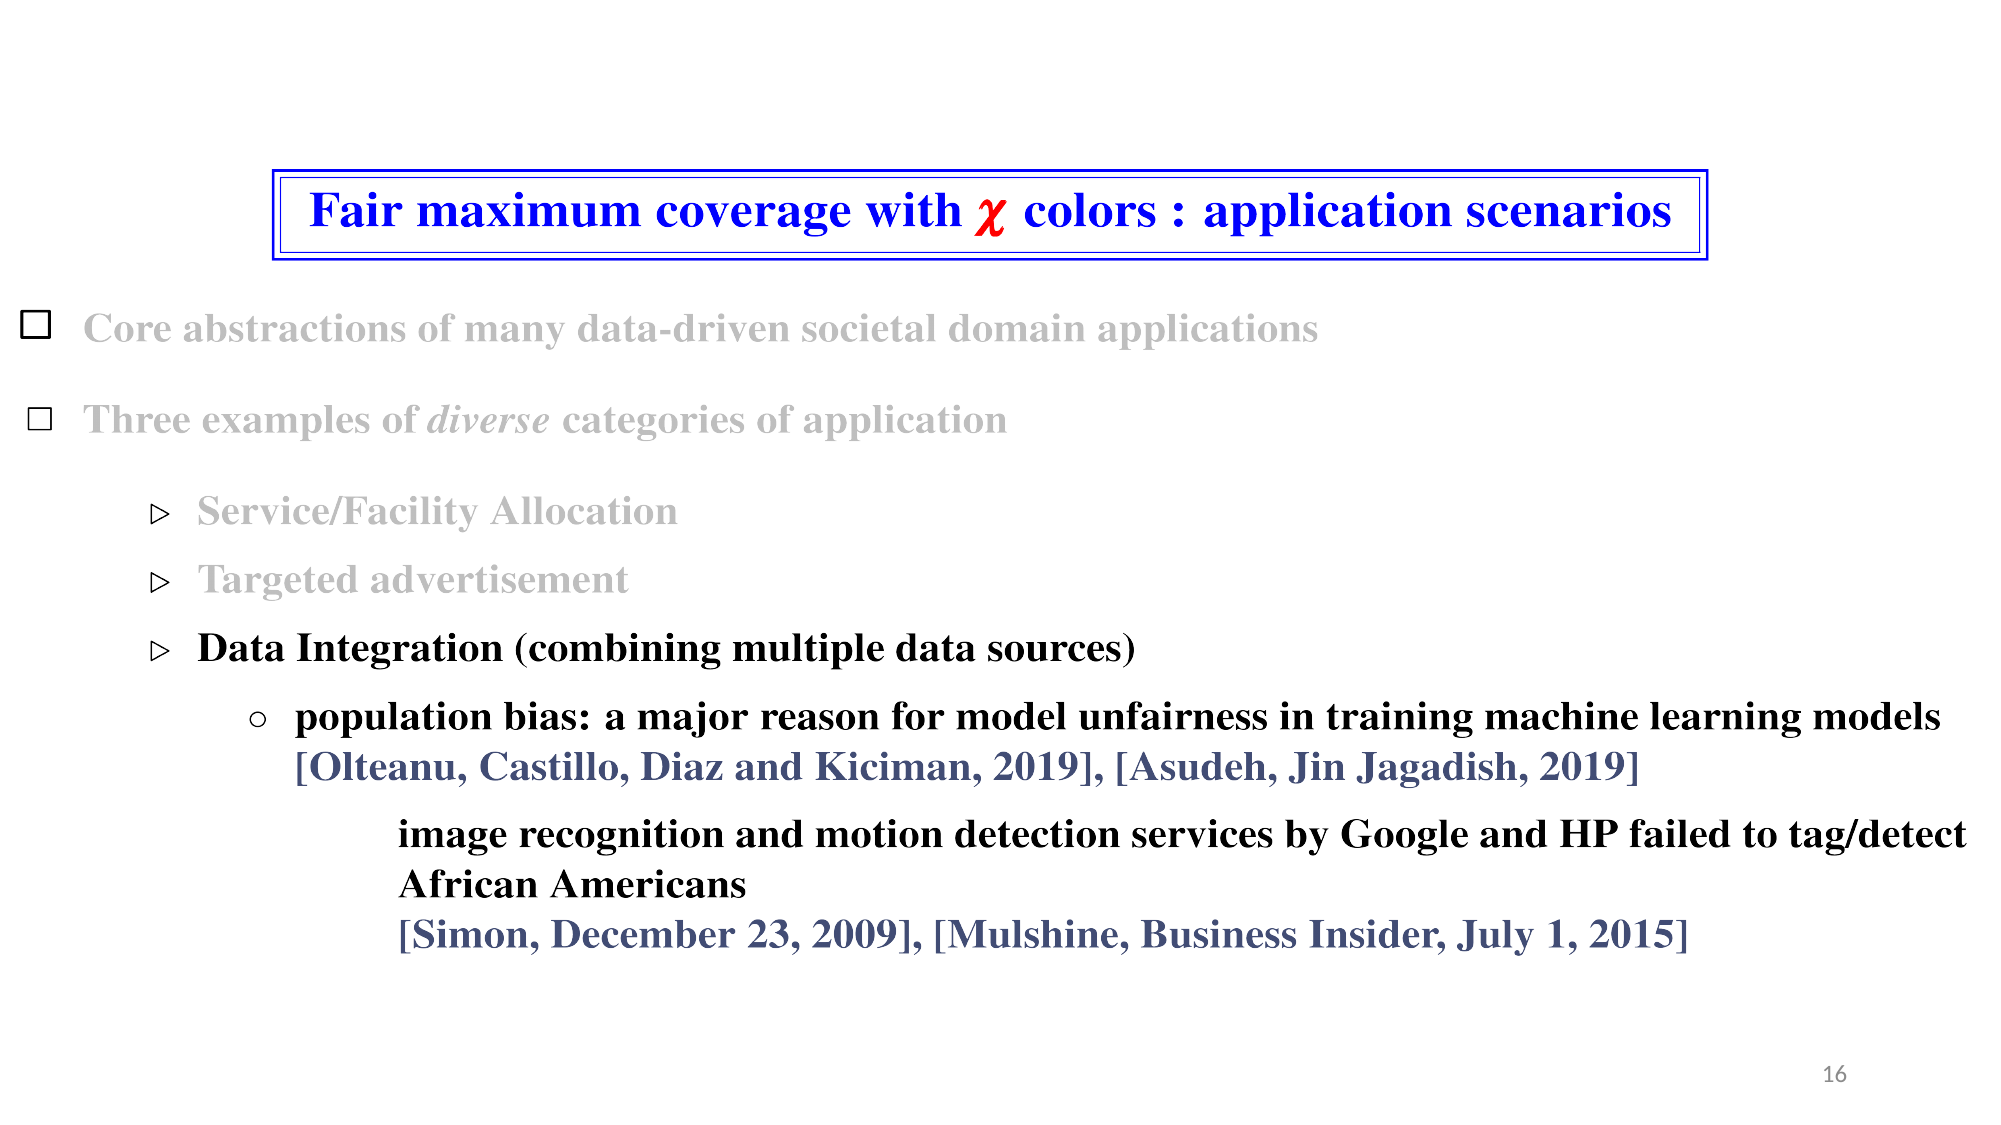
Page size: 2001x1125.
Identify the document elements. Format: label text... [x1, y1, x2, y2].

picture [20, 169, 1967, 956]
slide_number 16 [1412, 1042, 1863, 1103]
